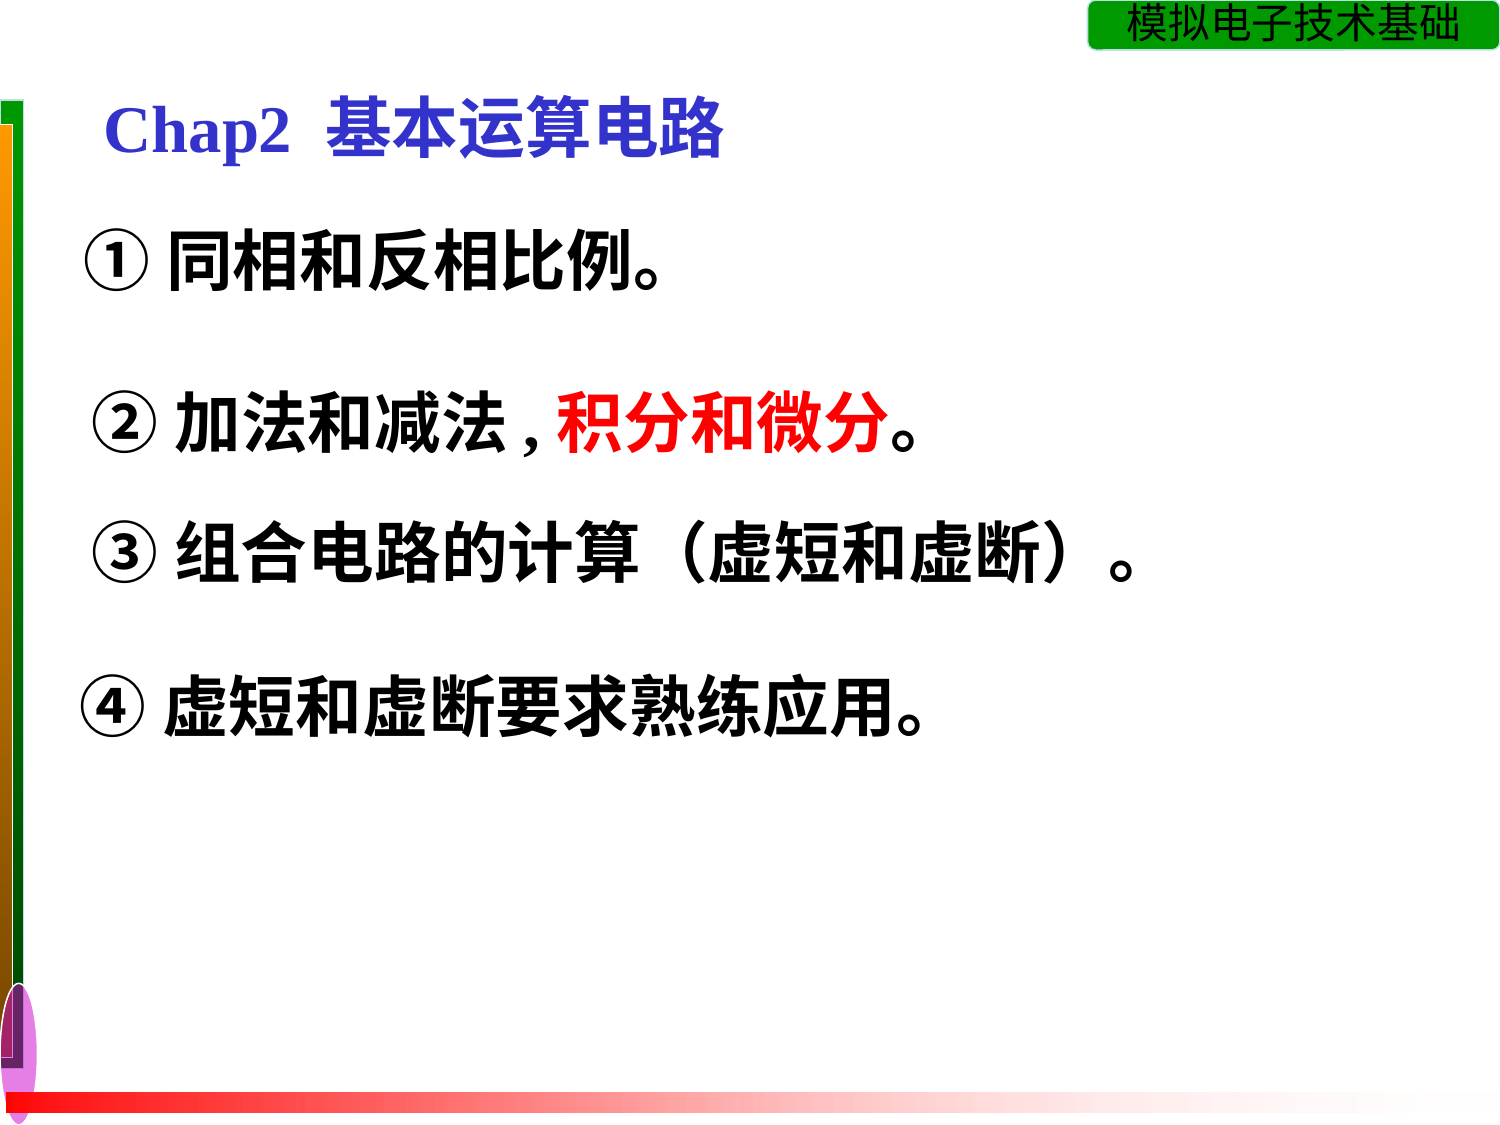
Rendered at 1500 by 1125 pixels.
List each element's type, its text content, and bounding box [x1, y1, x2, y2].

text_box ①同相和反相比例。 [68, 211, 715, 306]
text_box ③组合电路的计算（虚短和虚断）。 [76, 503, 1376, 598]
picture [6, 1092, 1500, 1113]
text_box ②加法和减法,积分和微分。 [76, 373, 1306, 469]
text_box Chap2 基本运算电路 [88, 78, 1164, 173]
text_box ④虚短和虚断要求熟练应用。 [64, 656, 1128, 752]
